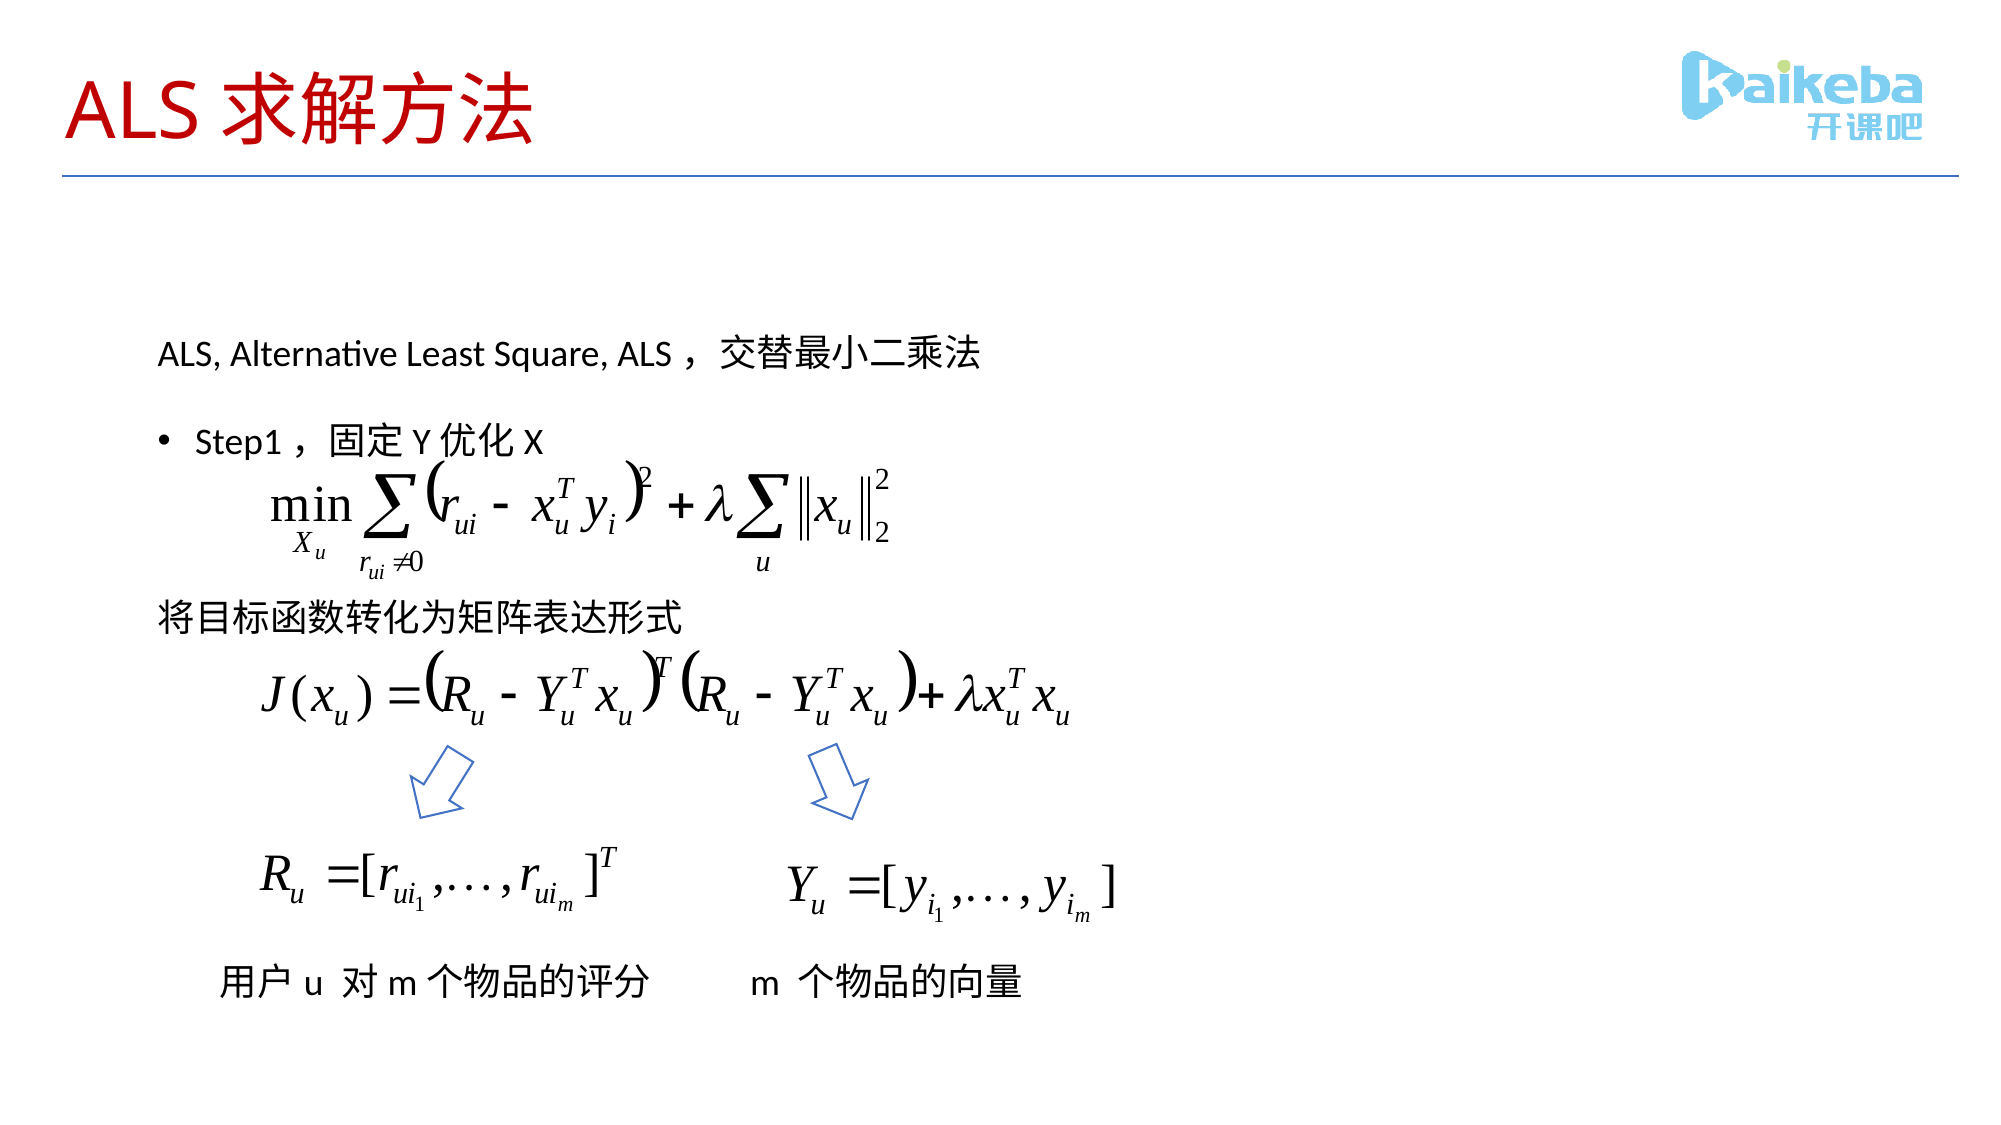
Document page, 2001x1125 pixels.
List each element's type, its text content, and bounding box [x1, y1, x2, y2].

text_box m 个物品的向量 [742, 950, 1294, 1011]
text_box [261, 451, 904, 592]
text_box [410, 746, 474, 818]
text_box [250, 641, 1082, 739]
title ALS求解方法 [57, 59, 1728, 167]
text_box ALS, Alternative Least Square, ALS，交替最小二乘法 Step1，固定Y优化X 将目标函数转化为矩阵表达形式 [150, 298, 1797, 951]
text_box [808, 743, 868, 820]
text_box 用户u 对m个物品的评分 [212, 950, 742, 1011]
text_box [779, 848, 1125, 933]
text_box 表示用户u 对item i 的评分 当 >0时，表示有评分，当=0时，表示没有评分， 表示用户u 的向量，k维列向量 表示item i 的向量，k维列向量 用户矩阵X，用户数为N 商品矩阵Y，商品数为M [1653, 21, 1950, 167]
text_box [250, 833, 630, 922]
